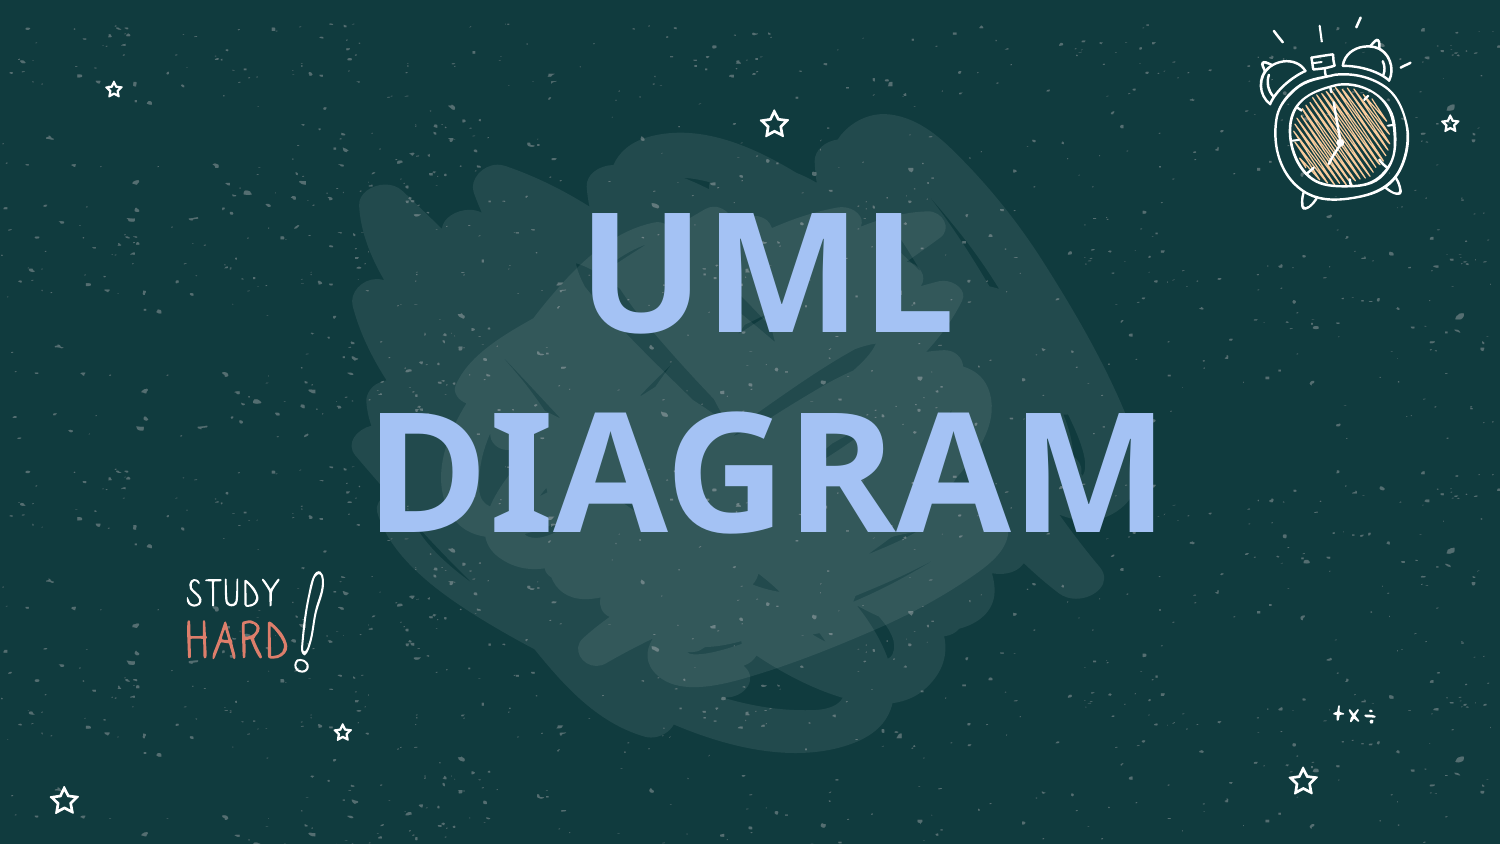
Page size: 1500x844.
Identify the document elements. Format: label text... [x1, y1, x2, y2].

title UML DIAGRAM [161, 373, 1373, 567]
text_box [462, 267, 666, 373]
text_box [1248, 10, 1430, 215]
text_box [186, 570, 325, 673]
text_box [1332, 704, 1377, 725]
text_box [580, 206, 977, 373]
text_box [518, 567, 986, 688]
picture [0, 0, 1500, 844]
